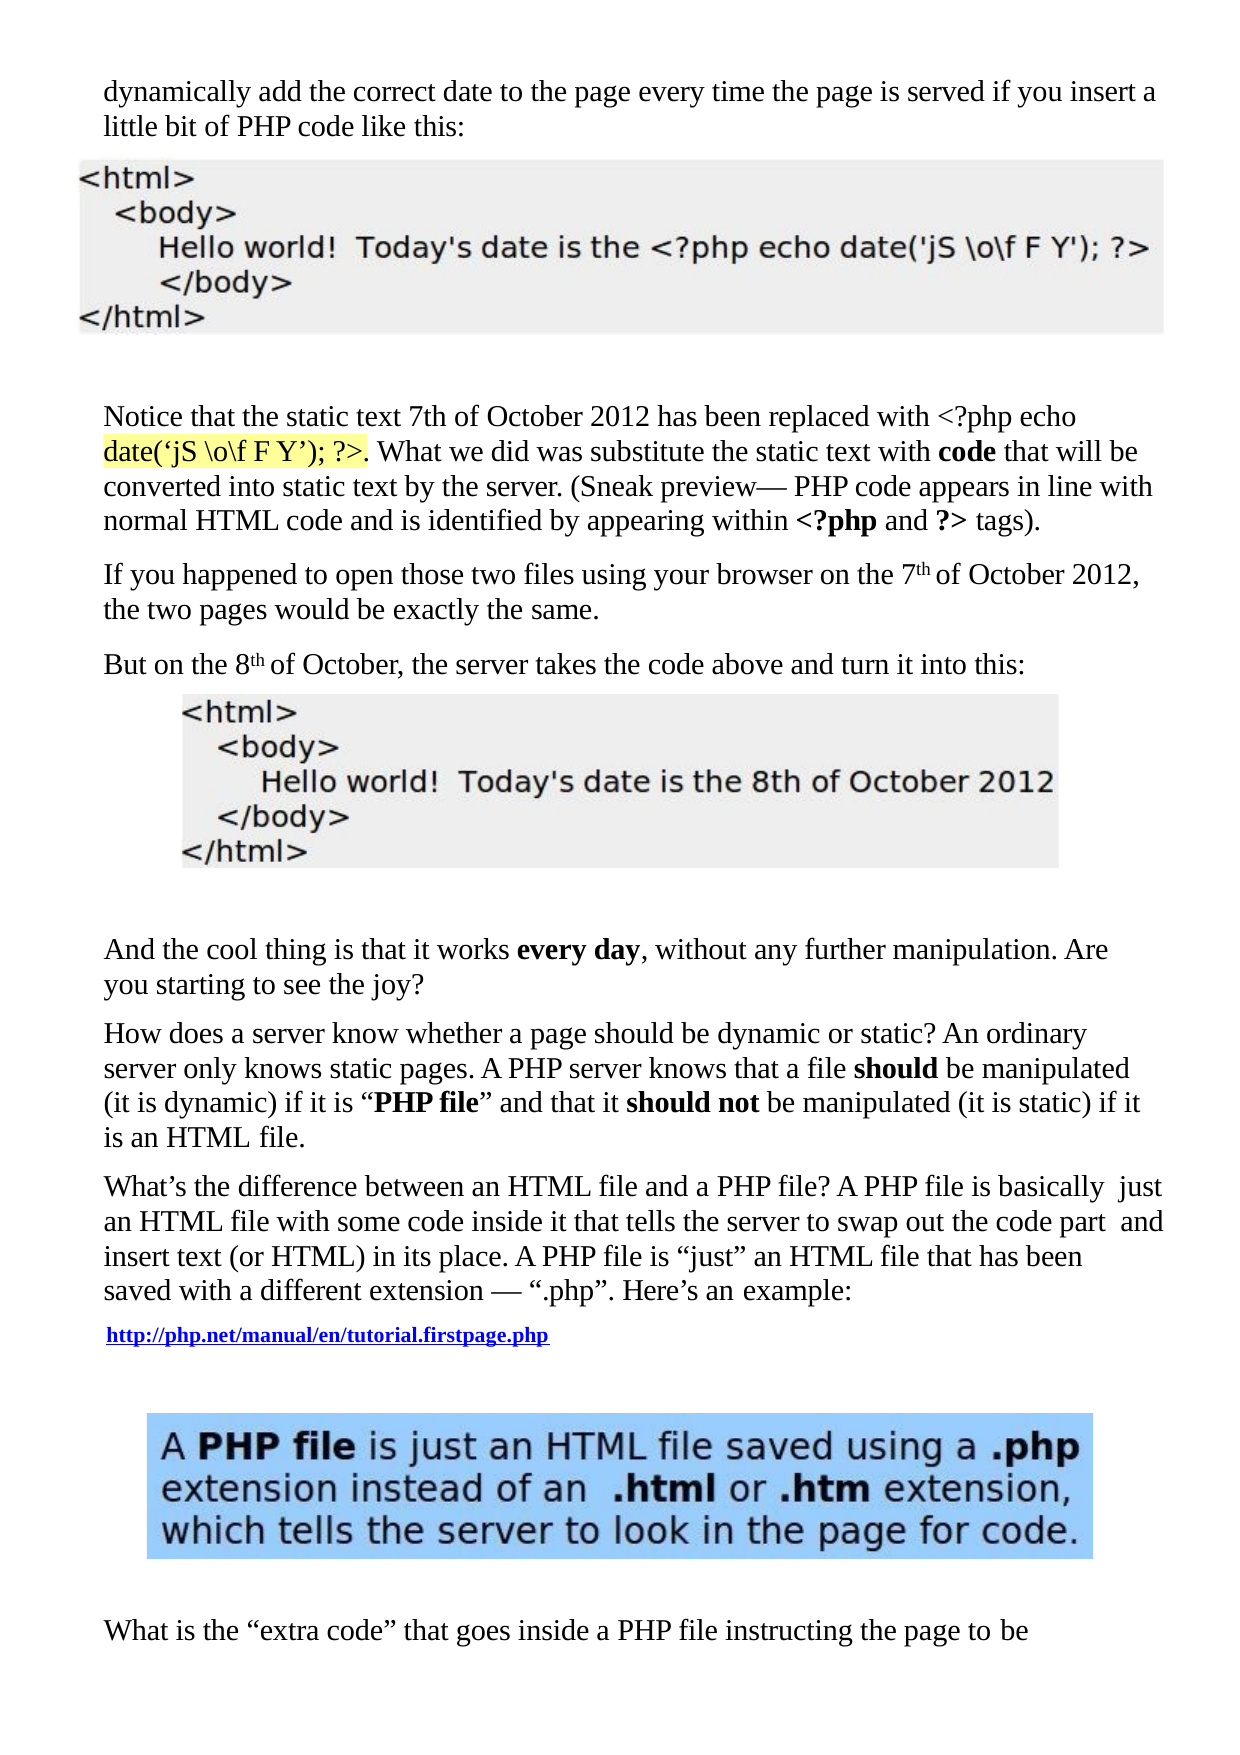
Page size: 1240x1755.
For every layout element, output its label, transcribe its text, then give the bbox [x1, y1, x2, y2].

text_box [146, 1413, 1094, 1559]
text_box dynamically add the correct date to the page every time the page is served if you insert a little bit of PHP code like this: [101, 68, 1166, 142]
text_box What is the “extra code” that goes inside a PHP file instructing the page to be [101, 1607, 1035, 1646]
text_box Notice that the static text 7th of October 2012 has been replaced with <?php echo date(‘jS \o\f F Y’); ?>. What we did was substitute the static text with code that will be converted into static text by the server. (Sneak preview— PHP code appears in line with normal HTML code and is identified by appearing within <?php and ?> tags). If you happened to open those two files using your browser on the 7th of October 2012, the two pages would be exactly the same. But on the 8th of October, the server takes the code above and turn it into this: [95, 394, 1169, 682]
text_box [77, 157, 1164, 335]
text_box And the cool thing is that it works every day, without any further manipulation. Are you starting to see the joy? How does a server know whether a page should be dynamic or static? An ordinary server only knows static pages. A PHP server knows that a file should be manipulated (it is dynamic) if it is “PHP file” and that it should not be manipulated (it is static) if it is an HTML file. What’s the difference between an HTML file and a PHP file? A PHP file is basically just an HTML file with some code inside it that tells the server to swap out the code part and insert text (or HTML) in its place. A PHP file is “just” an HTML file that has been saved with a different extension — “.php”. Here’s an example: http://php.net/manual/en/tutorial.firstpage.php [101, 926, 1166, 1348]
text_box [181, 694, 1059, 868]
